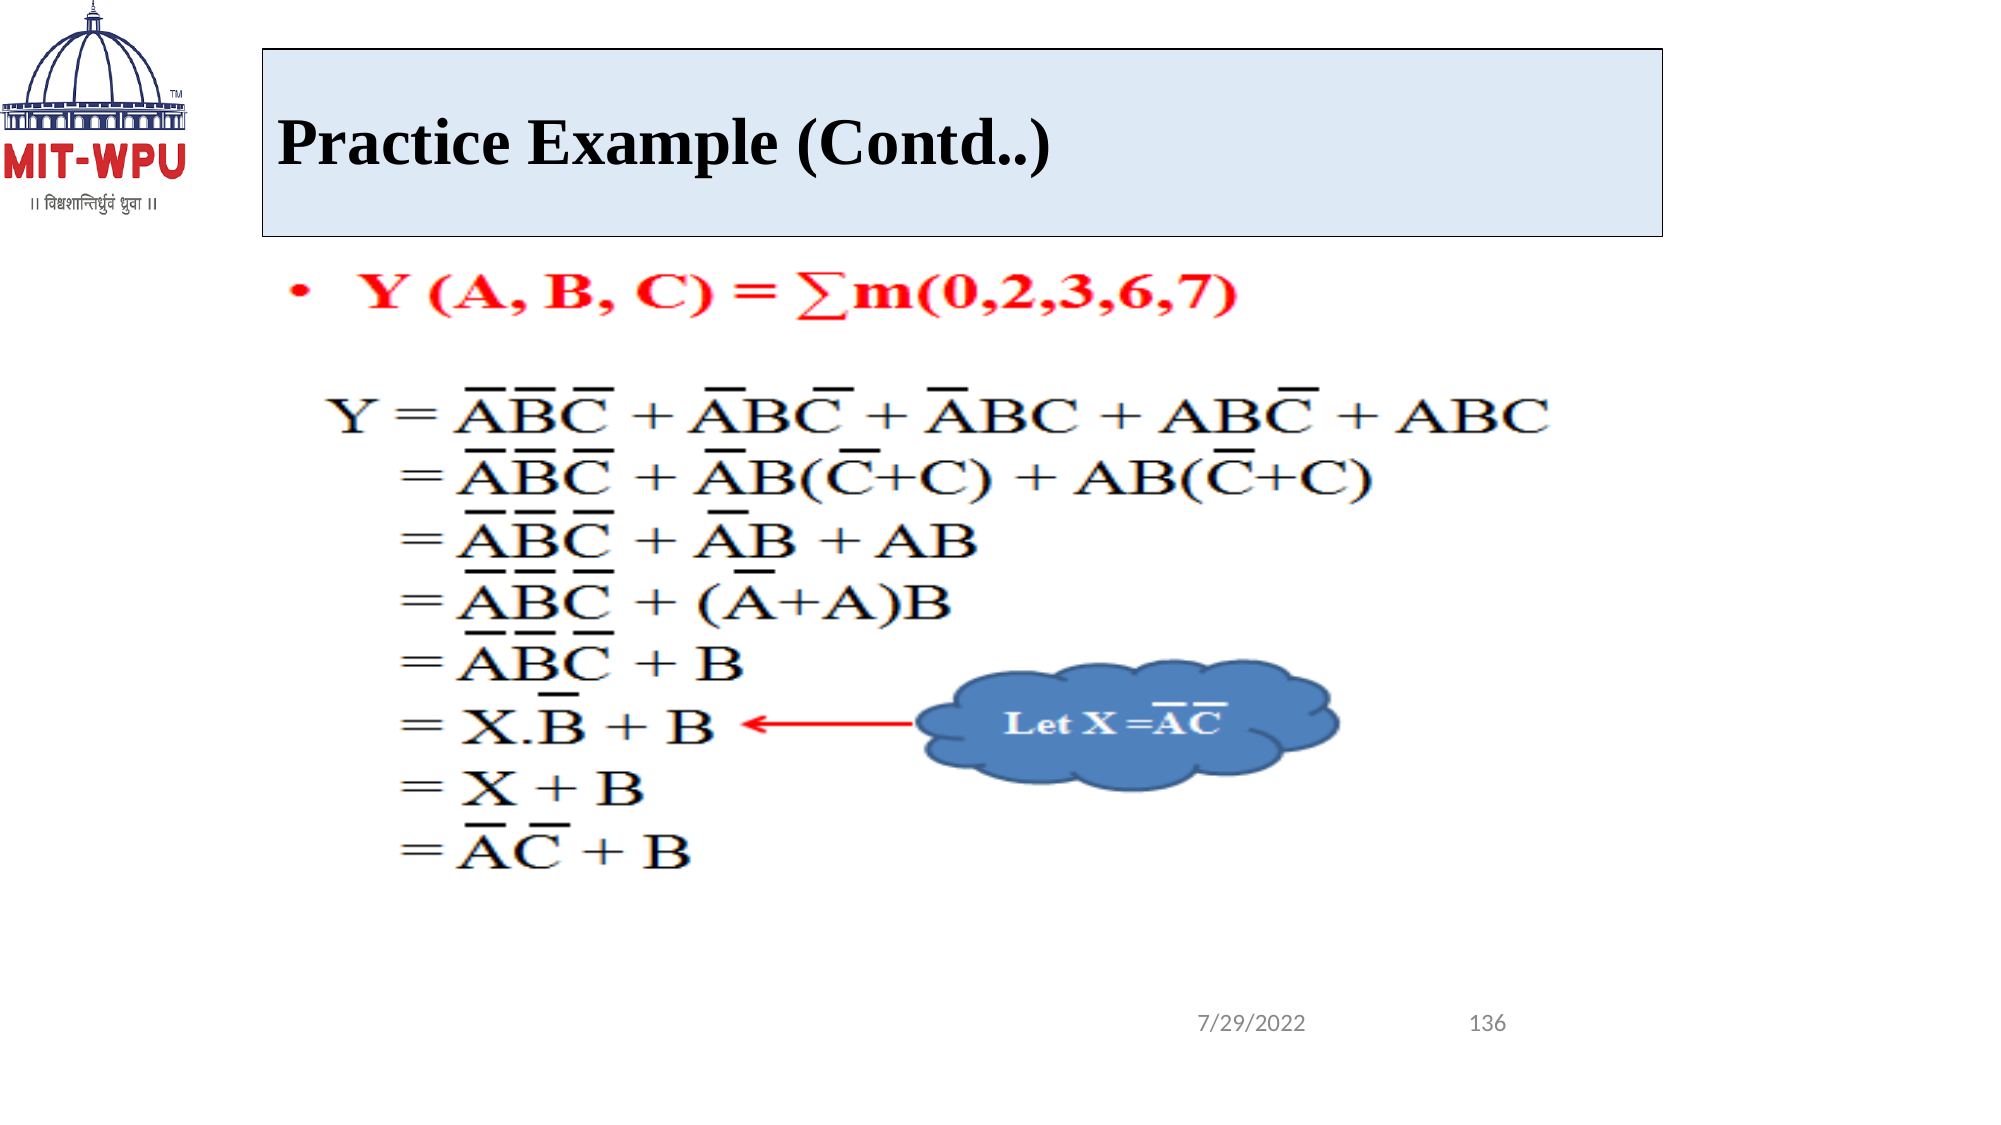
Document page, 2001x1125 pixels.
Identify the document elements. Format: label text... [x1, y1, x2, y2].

picture [267, 256, 1633, 877]
picture [0, 0, 209, 216]
title Practice Example (Contd..) [262, 48, 1663, 237]
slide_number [1182, 991, 1332, 1051]
slide_number ‹#› [1409, 991, 1522, 1051]
